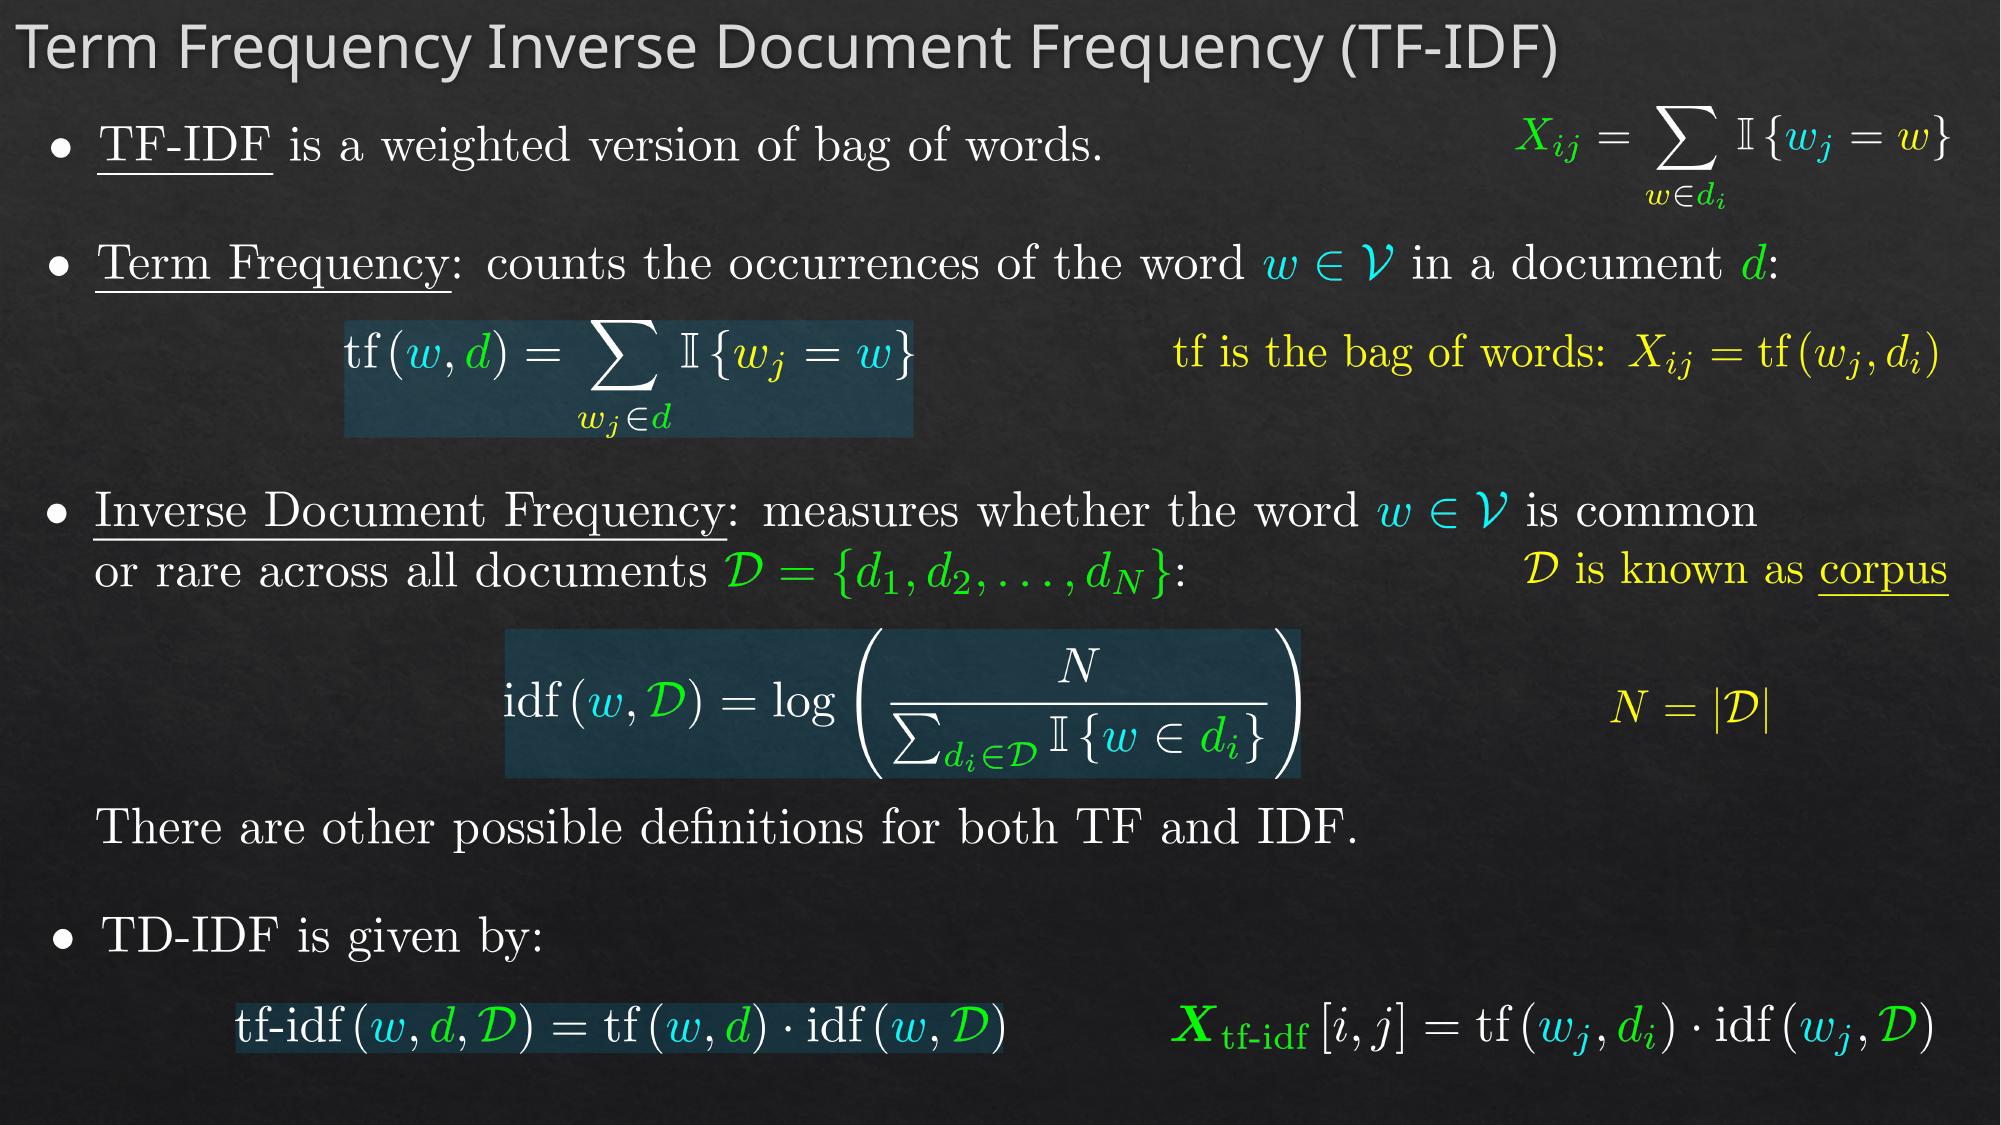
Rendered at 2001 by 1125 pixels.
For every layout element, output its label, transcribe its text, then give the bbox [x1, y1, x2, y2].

picture [51, 125, 1101, 175]
picture [53, 916, 540, 962]
picture [1170, 1002, 1932, 1056]
picture [48, 243, 1776, 294]
picture [504, 628, 1302, 779]
picture [235, 1002, 1004, 1054]
picture [96, 807, 1355, 853]
picture [1610, 687, 1768, 734]
picture [1515, 105, 1950, 209]
picture [344, 320, 914, 438]
title Term Frequency Inverse Document Frequency (TF-IDF) [0, 0, 2000, 90]
picture [47, 491, 1950, 599]
picture [1173, 331, 1938, 380]
